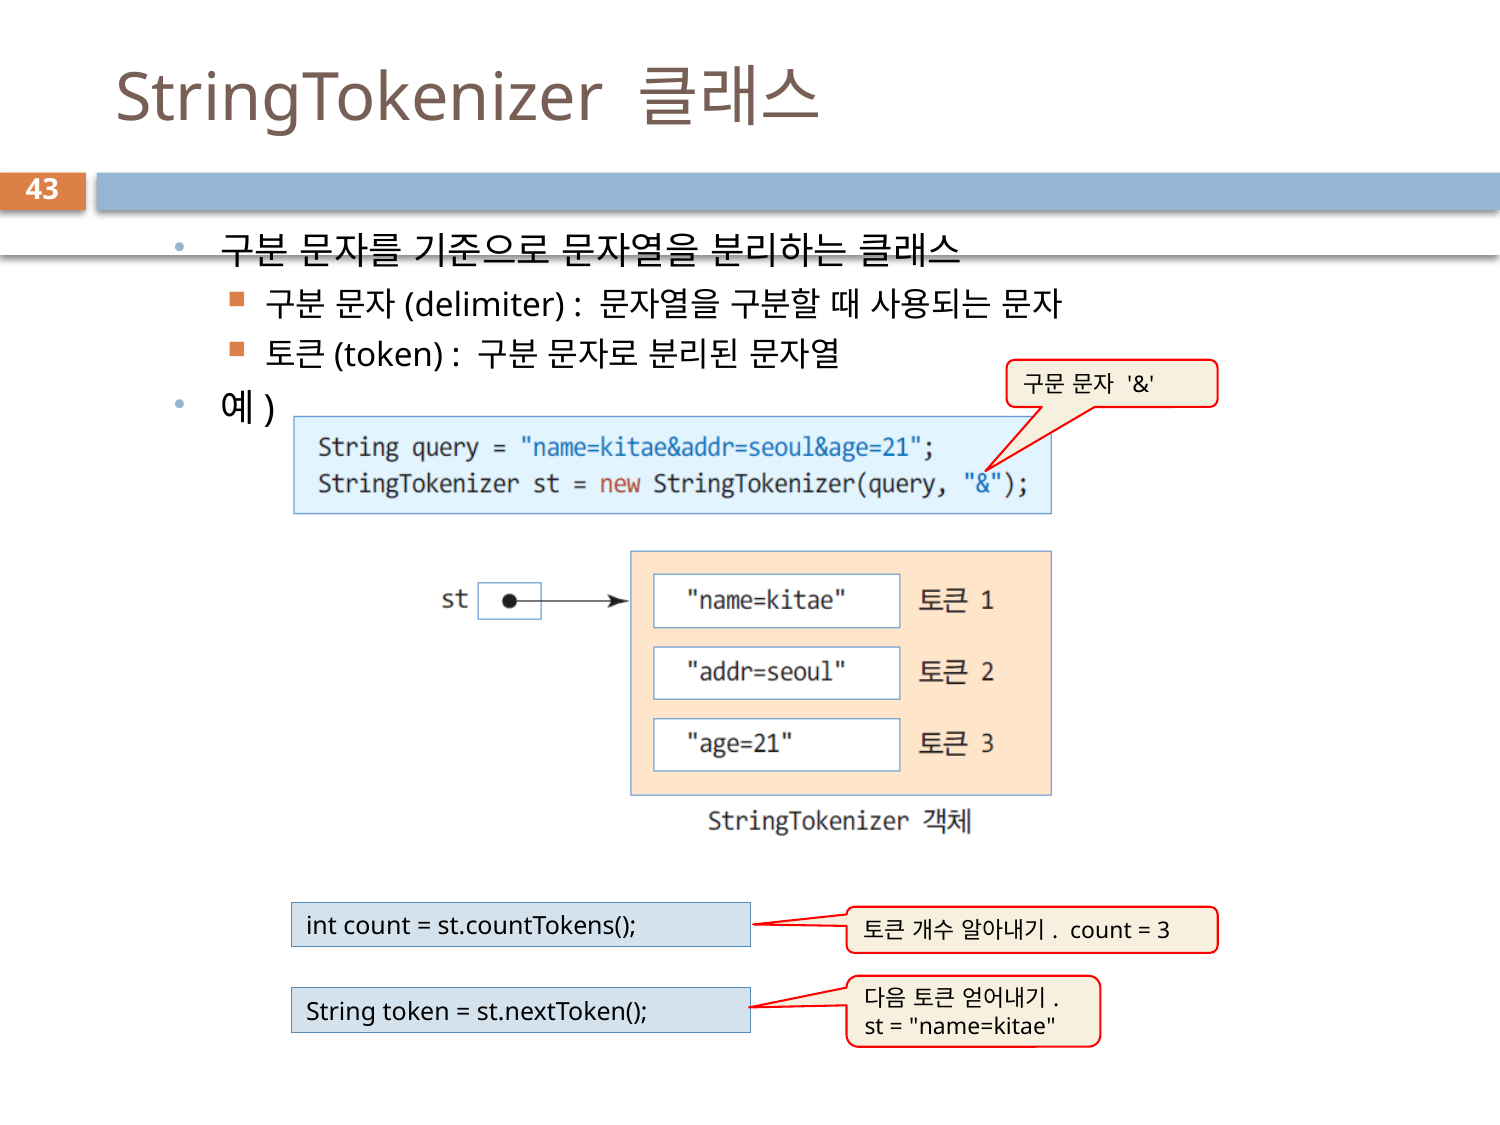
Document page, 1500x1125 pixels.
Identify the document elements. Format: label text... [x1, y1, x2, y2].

text_box 다음 토큰 얻어내기. st = "name=kitae" [747, 974, 1102, 1049]
text_box 토큰 개수 알아내기. count = 3 [751, 905, 1220, 955]
text_box 구문 문자 '&' [1005, 358, 1220, 421]
text_box String token = st.nextToken(); [291, 987, 751, 1033]
list 구분 문자를 기준으로 문자열을 분리하는 클래스 구분 문자(delimiter) : 문자열을 구분할 때 사용되는 문자 토큰(token) : 구분 문자로 분리된 문자열 예) [100, 219, 1438, 1047]
text_box int count = st.countTokens(); [291, 902, 751, 947]
title StringTokenizer 클래스 [100, 37, 1438, 149]
slide_number 43 [0, 170, 87, 211]
picture [285, 399, 1069, 842]
